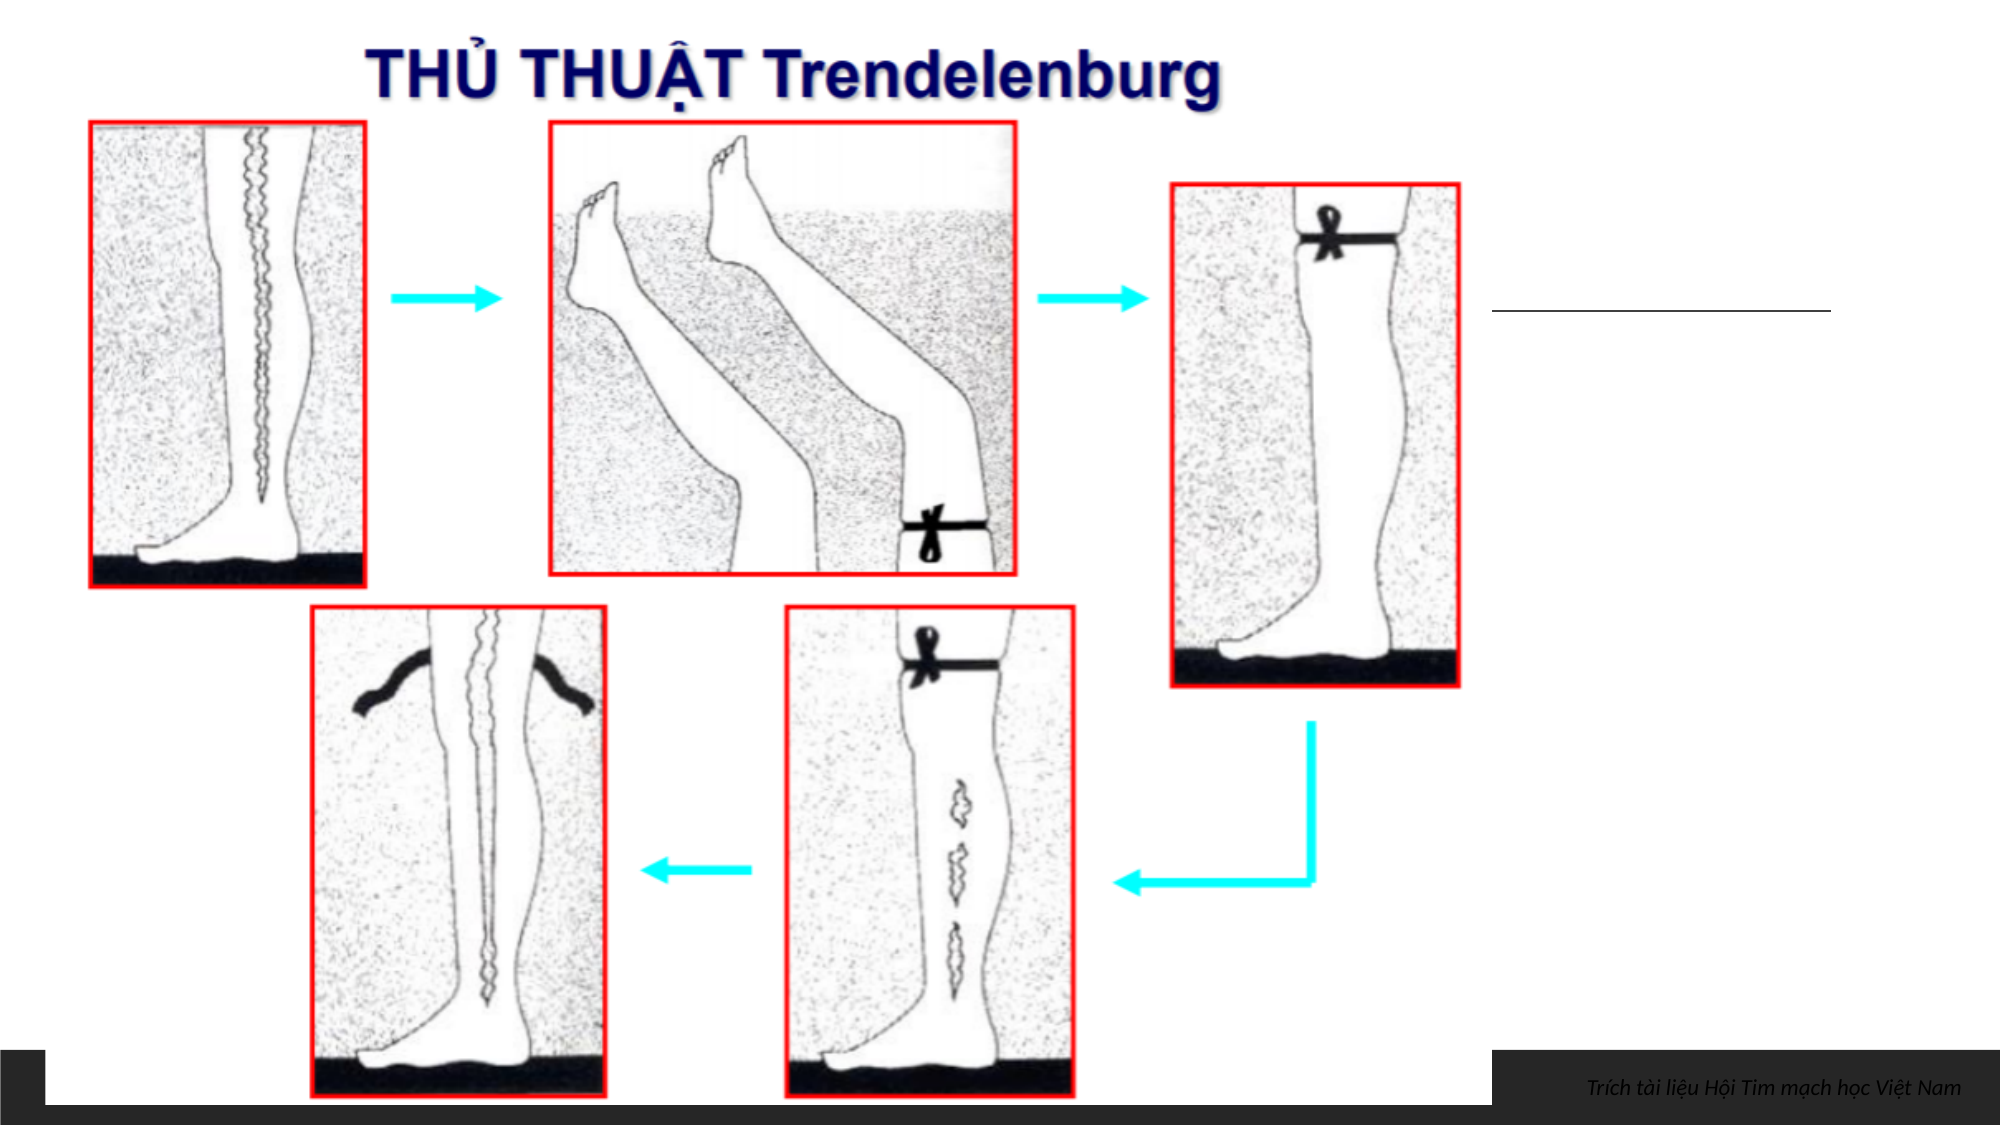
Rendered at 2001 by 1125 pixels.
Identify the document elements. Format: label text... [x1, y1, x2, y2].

picture [44, 0, 1493, 1105]
text_box Trích tài liệu Hội Tim mạch học Việt Nam [1571, 1064, 1978, 1107]
